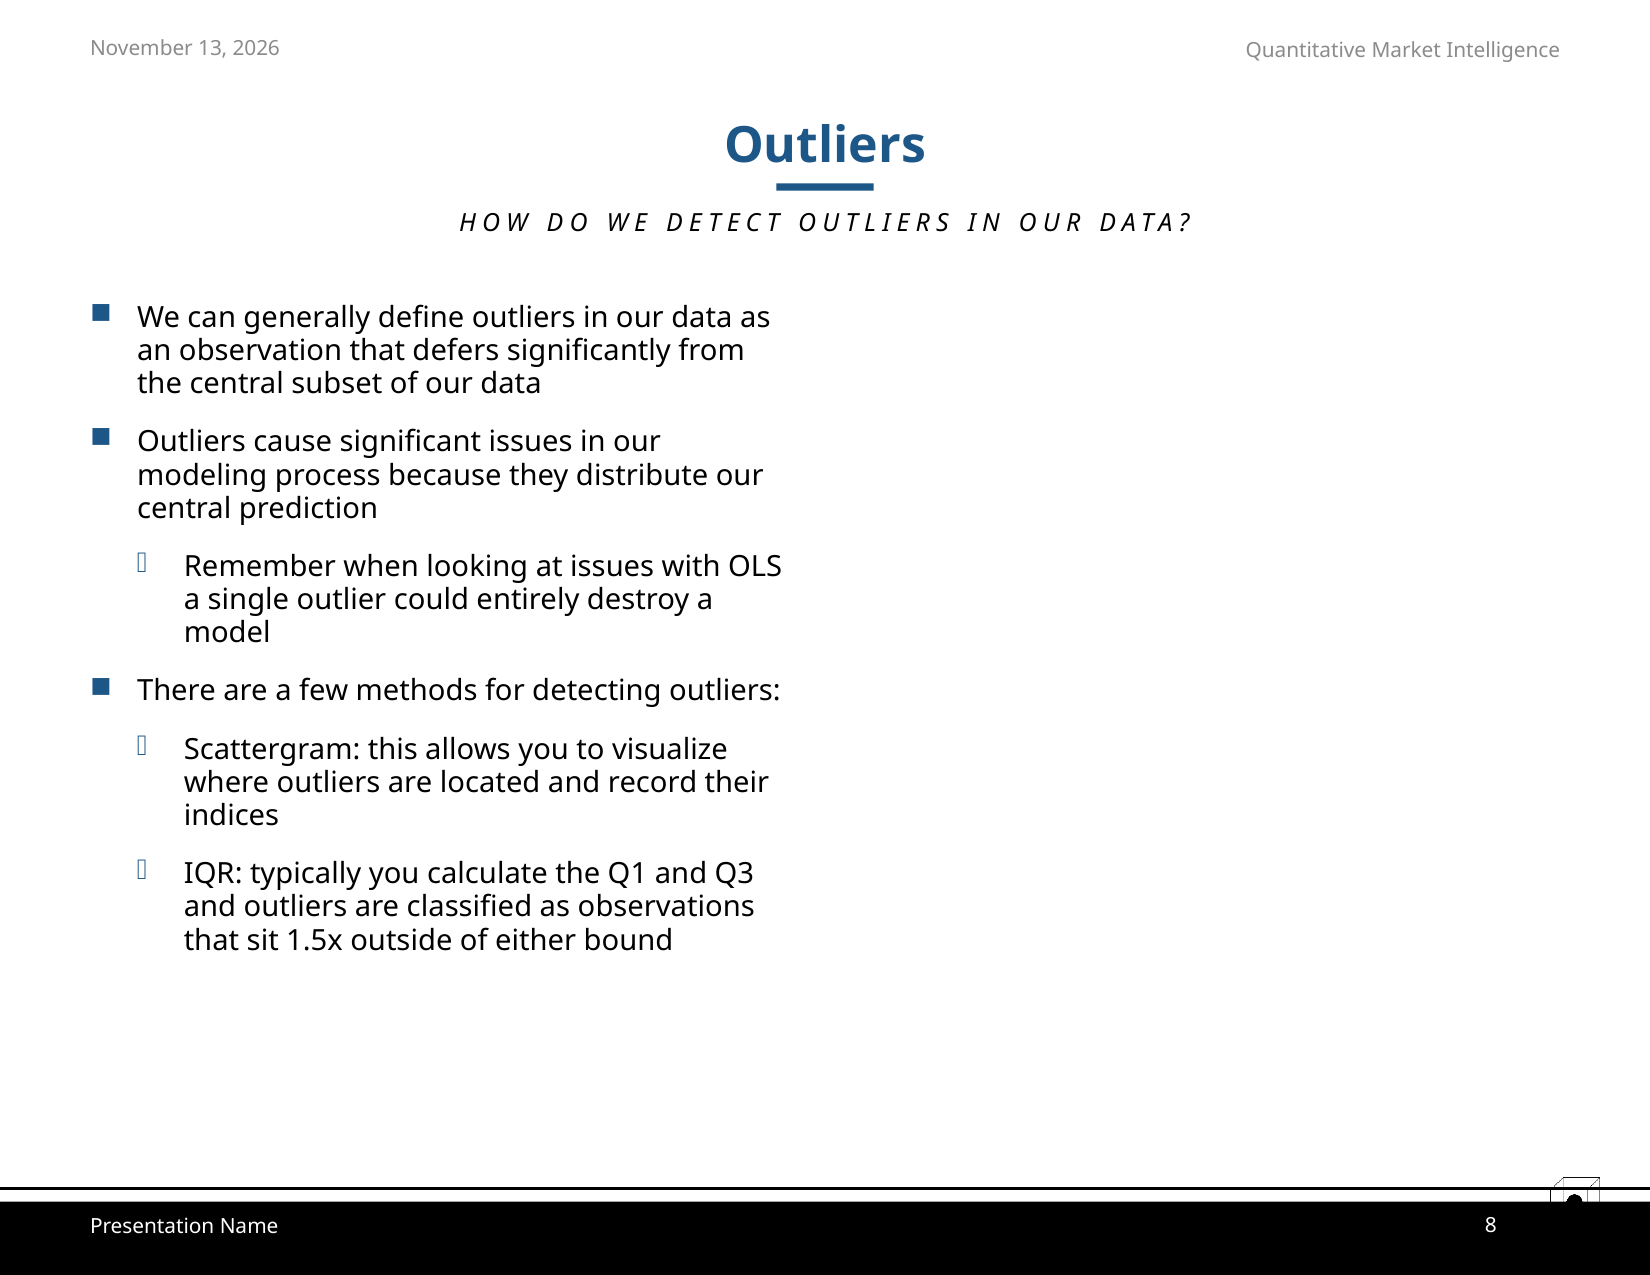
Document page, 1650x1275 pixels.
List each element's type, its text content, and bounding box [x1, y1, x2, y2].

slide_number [75, 26, 447, 71]
picture [1525, 1152, 1625, 1251]
list HOW DO WE DETECT OUTLIERS IN OUR DATA? [75, 190, 1575, 257]
slide_number 8 [1140, 1209, 1512, 1242]
list We can generally define outliers in our data as an observation that defers significantly from the central subset of our data Outliers cause significant issues in our modeling process because they distribute our central prediction Remember when looking at issues with OLS a single outlier could entirely destroy a model There are a few methods for detecting outliers: Scattergram: this allows you to visualize where outliers are located and record their indices IQR: typically you calculate the Q1 and Q3 and outliers are classified as observations that sit 1.5x outside of either bound [75, 293, 801, 1066]
title Outliers [75, 103, 1575, 190]
